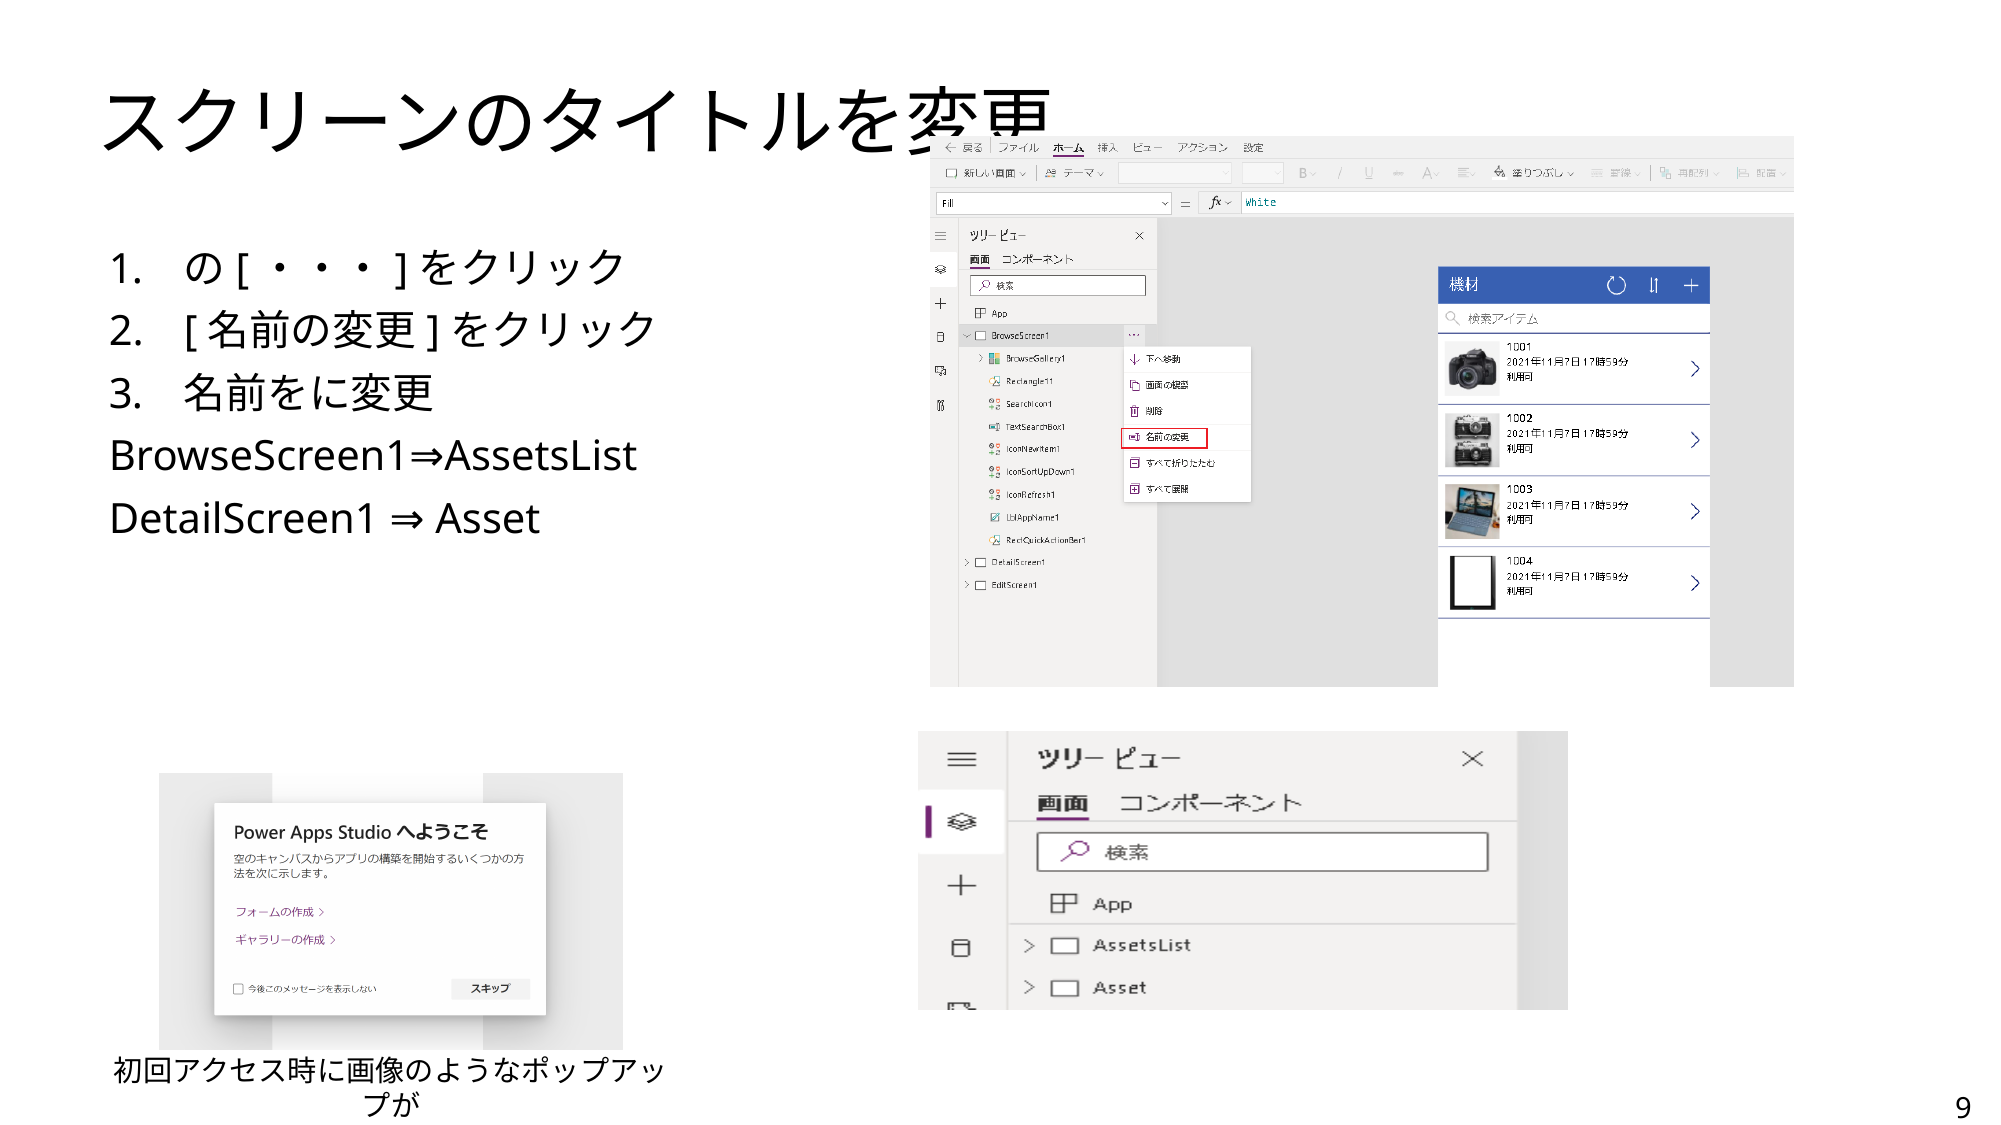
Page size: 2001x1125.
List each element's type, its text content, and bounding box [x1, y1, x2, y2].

text_box 初回アクセス時に画像のようなポップアップが 出た場合は、[スキップ]をクリック [103, 1052, 679, 1125]
picture [930, 136, 1795, 687]
title スクリーンのタイトルを変更 [96, 75, 1904, 166]
text_box の[・・・]をクリック [名前の変更]をクリック 名前をに変更 BrowseScreen1⇒AssetsList DetailScreen1 ⇒ Asset [108, 241, 780, 542]
picture [159, 773, 623, 1051]
picture [918, 731, 1569, 1010]
